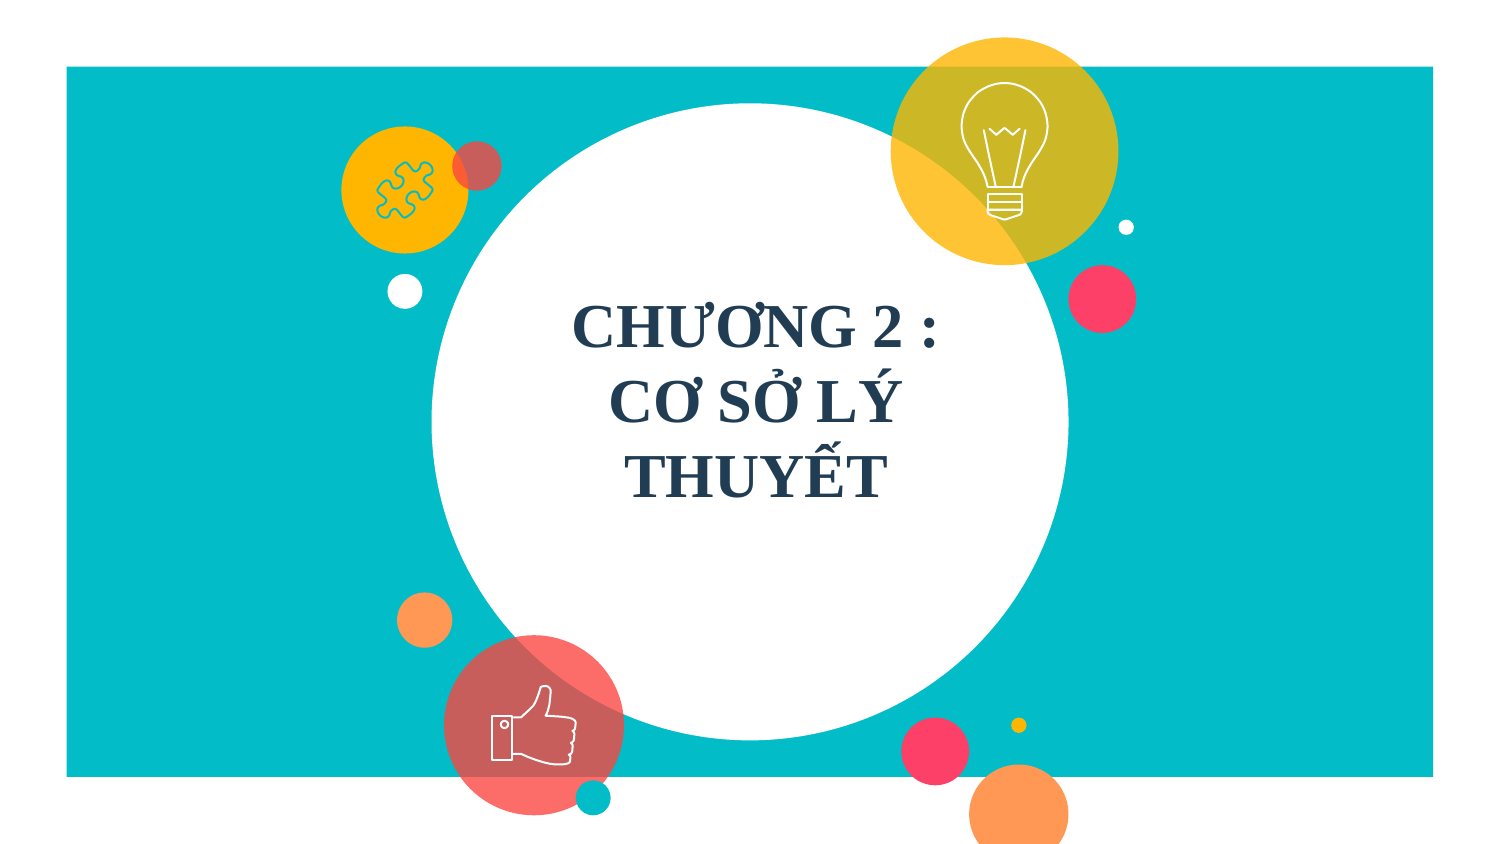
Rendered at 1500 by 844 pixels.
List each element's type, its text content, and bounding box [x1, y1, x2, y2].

title CHƯƠNG 2 : CƠ SỞ LÝ THUYẾT [474, 334, 1038, 525]
